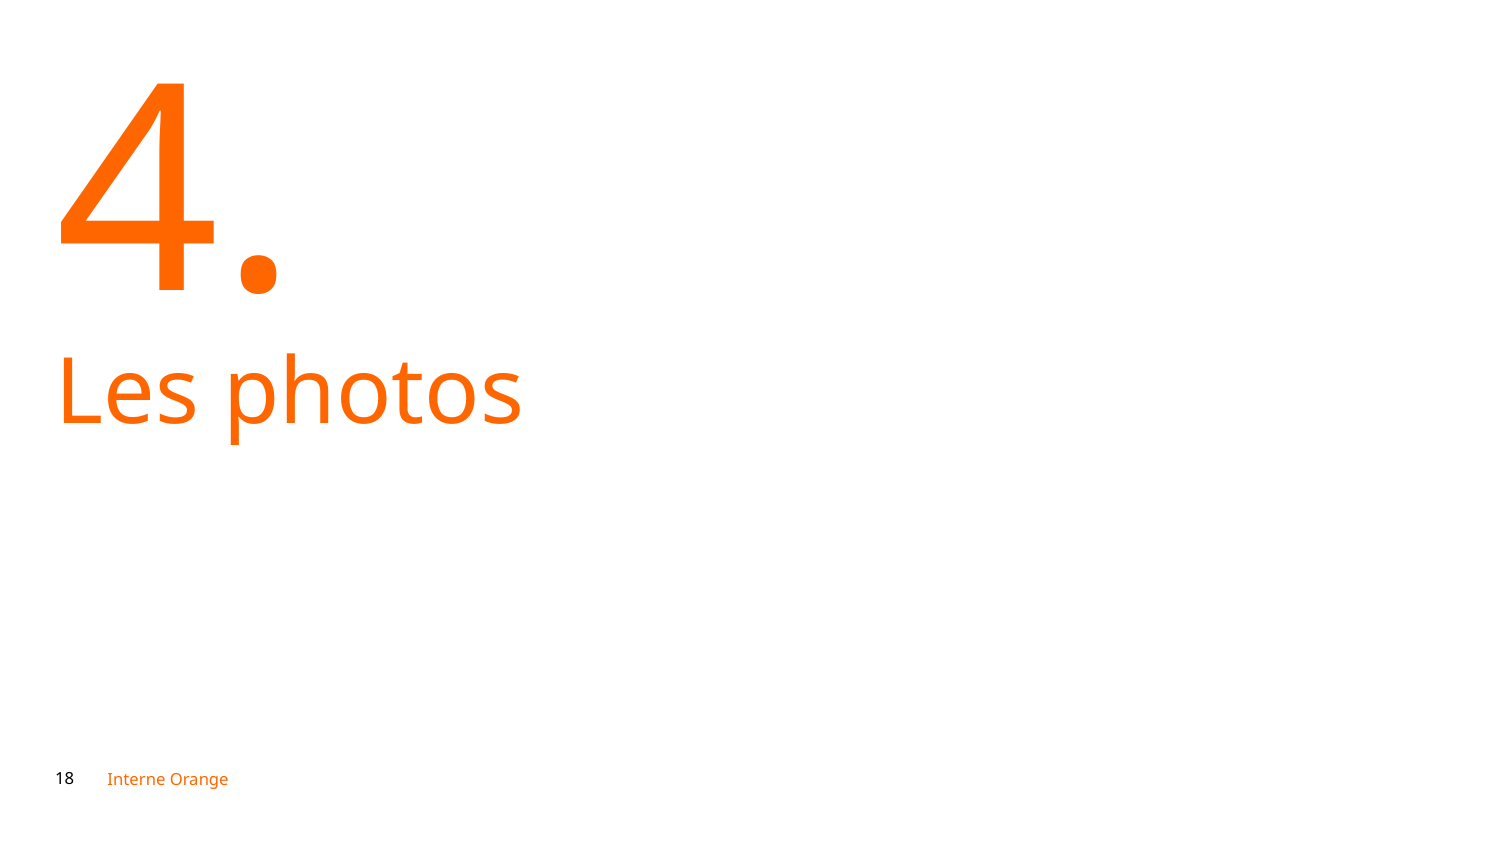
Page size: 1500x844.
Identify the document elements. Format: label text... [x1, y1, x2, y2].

list 4. Les photos [55, 55, 1446, 734]
